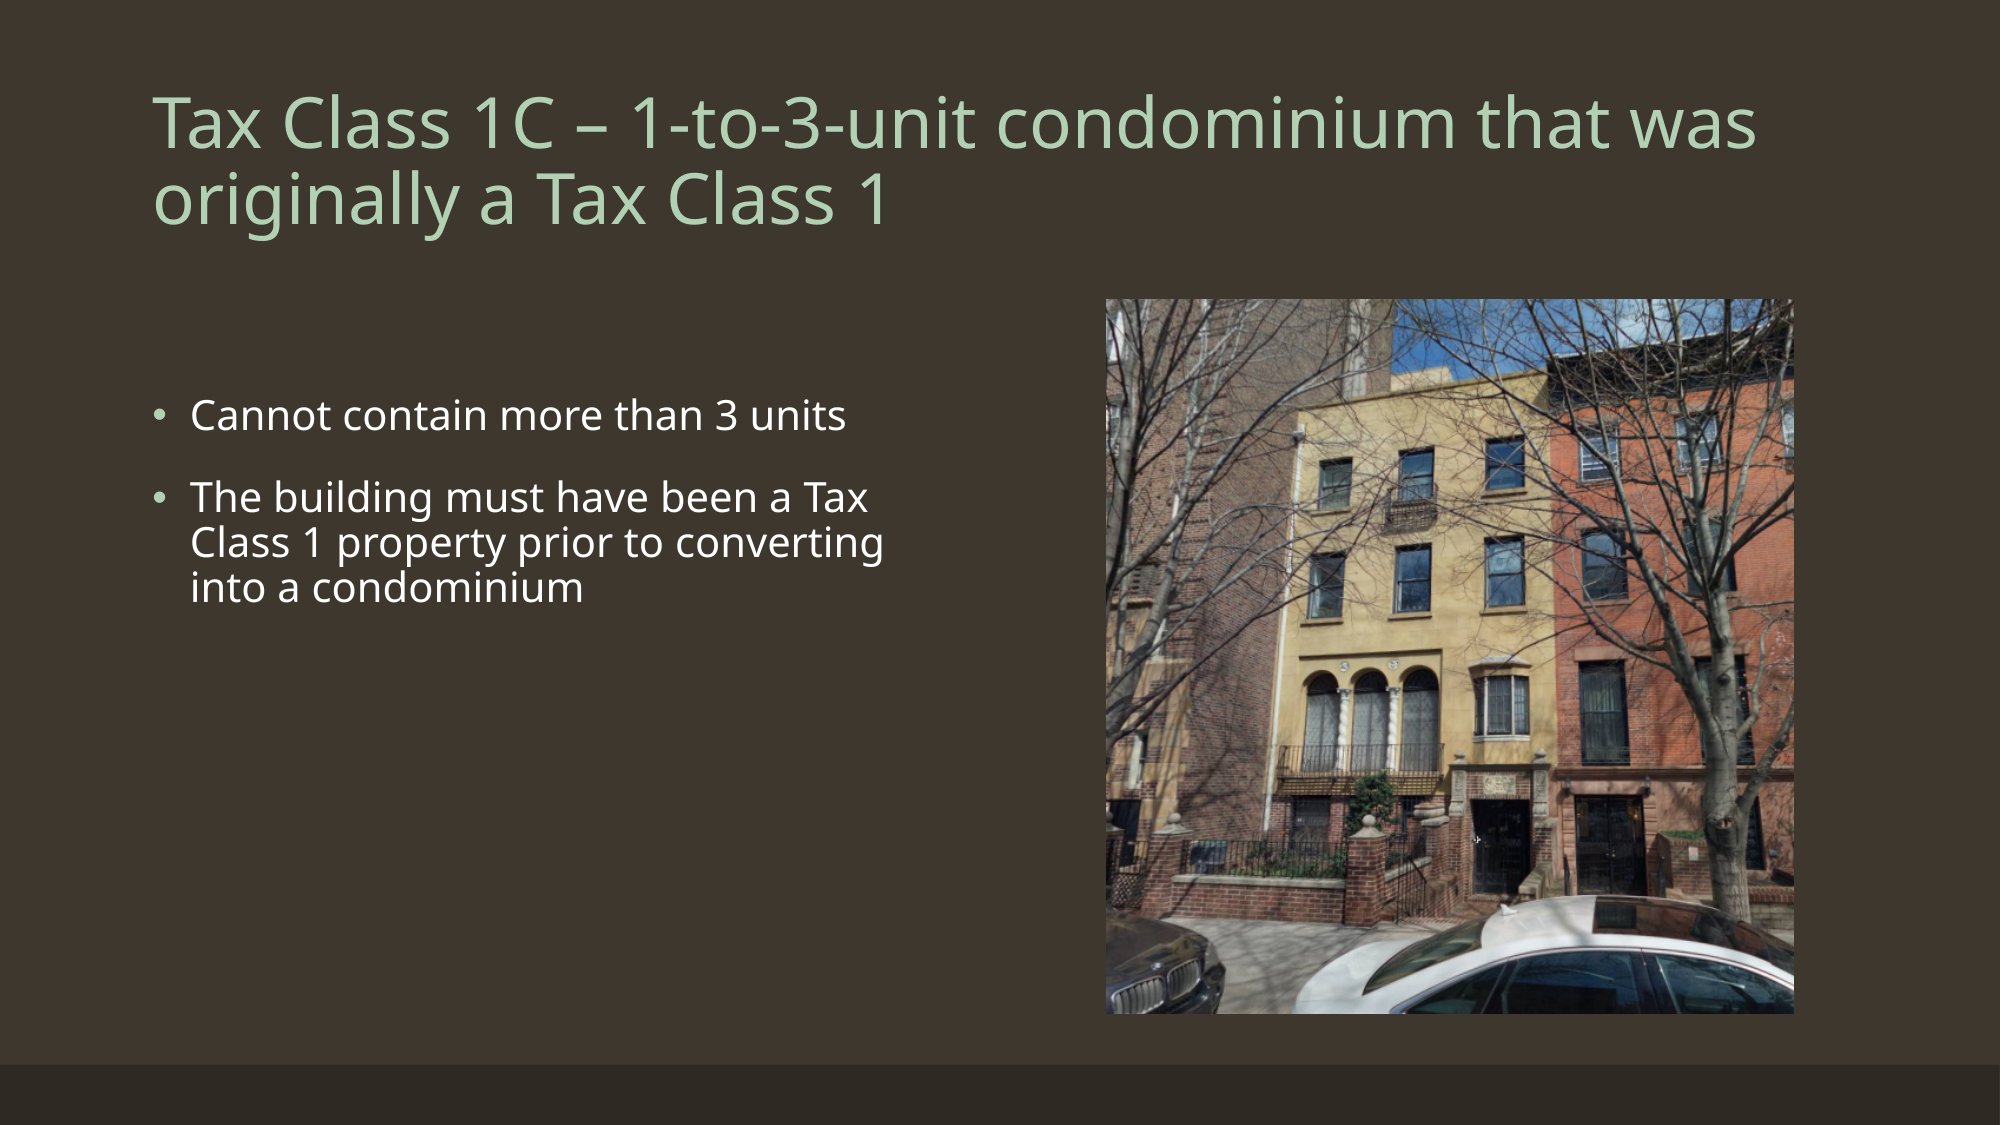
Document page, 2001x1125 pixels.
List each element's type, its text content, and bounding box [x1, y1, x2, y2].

title Tax Class 1C – 1-to-3-unit condominium that was originally a Tax Class 1 [137, 59, 1863, 248]
list Cannot contain more than 3 units The building must have been a Tax Class 1 property prior to converting into a condominium [137, 299, 963, 1014]
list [1106, 299, 1794, 1014]
